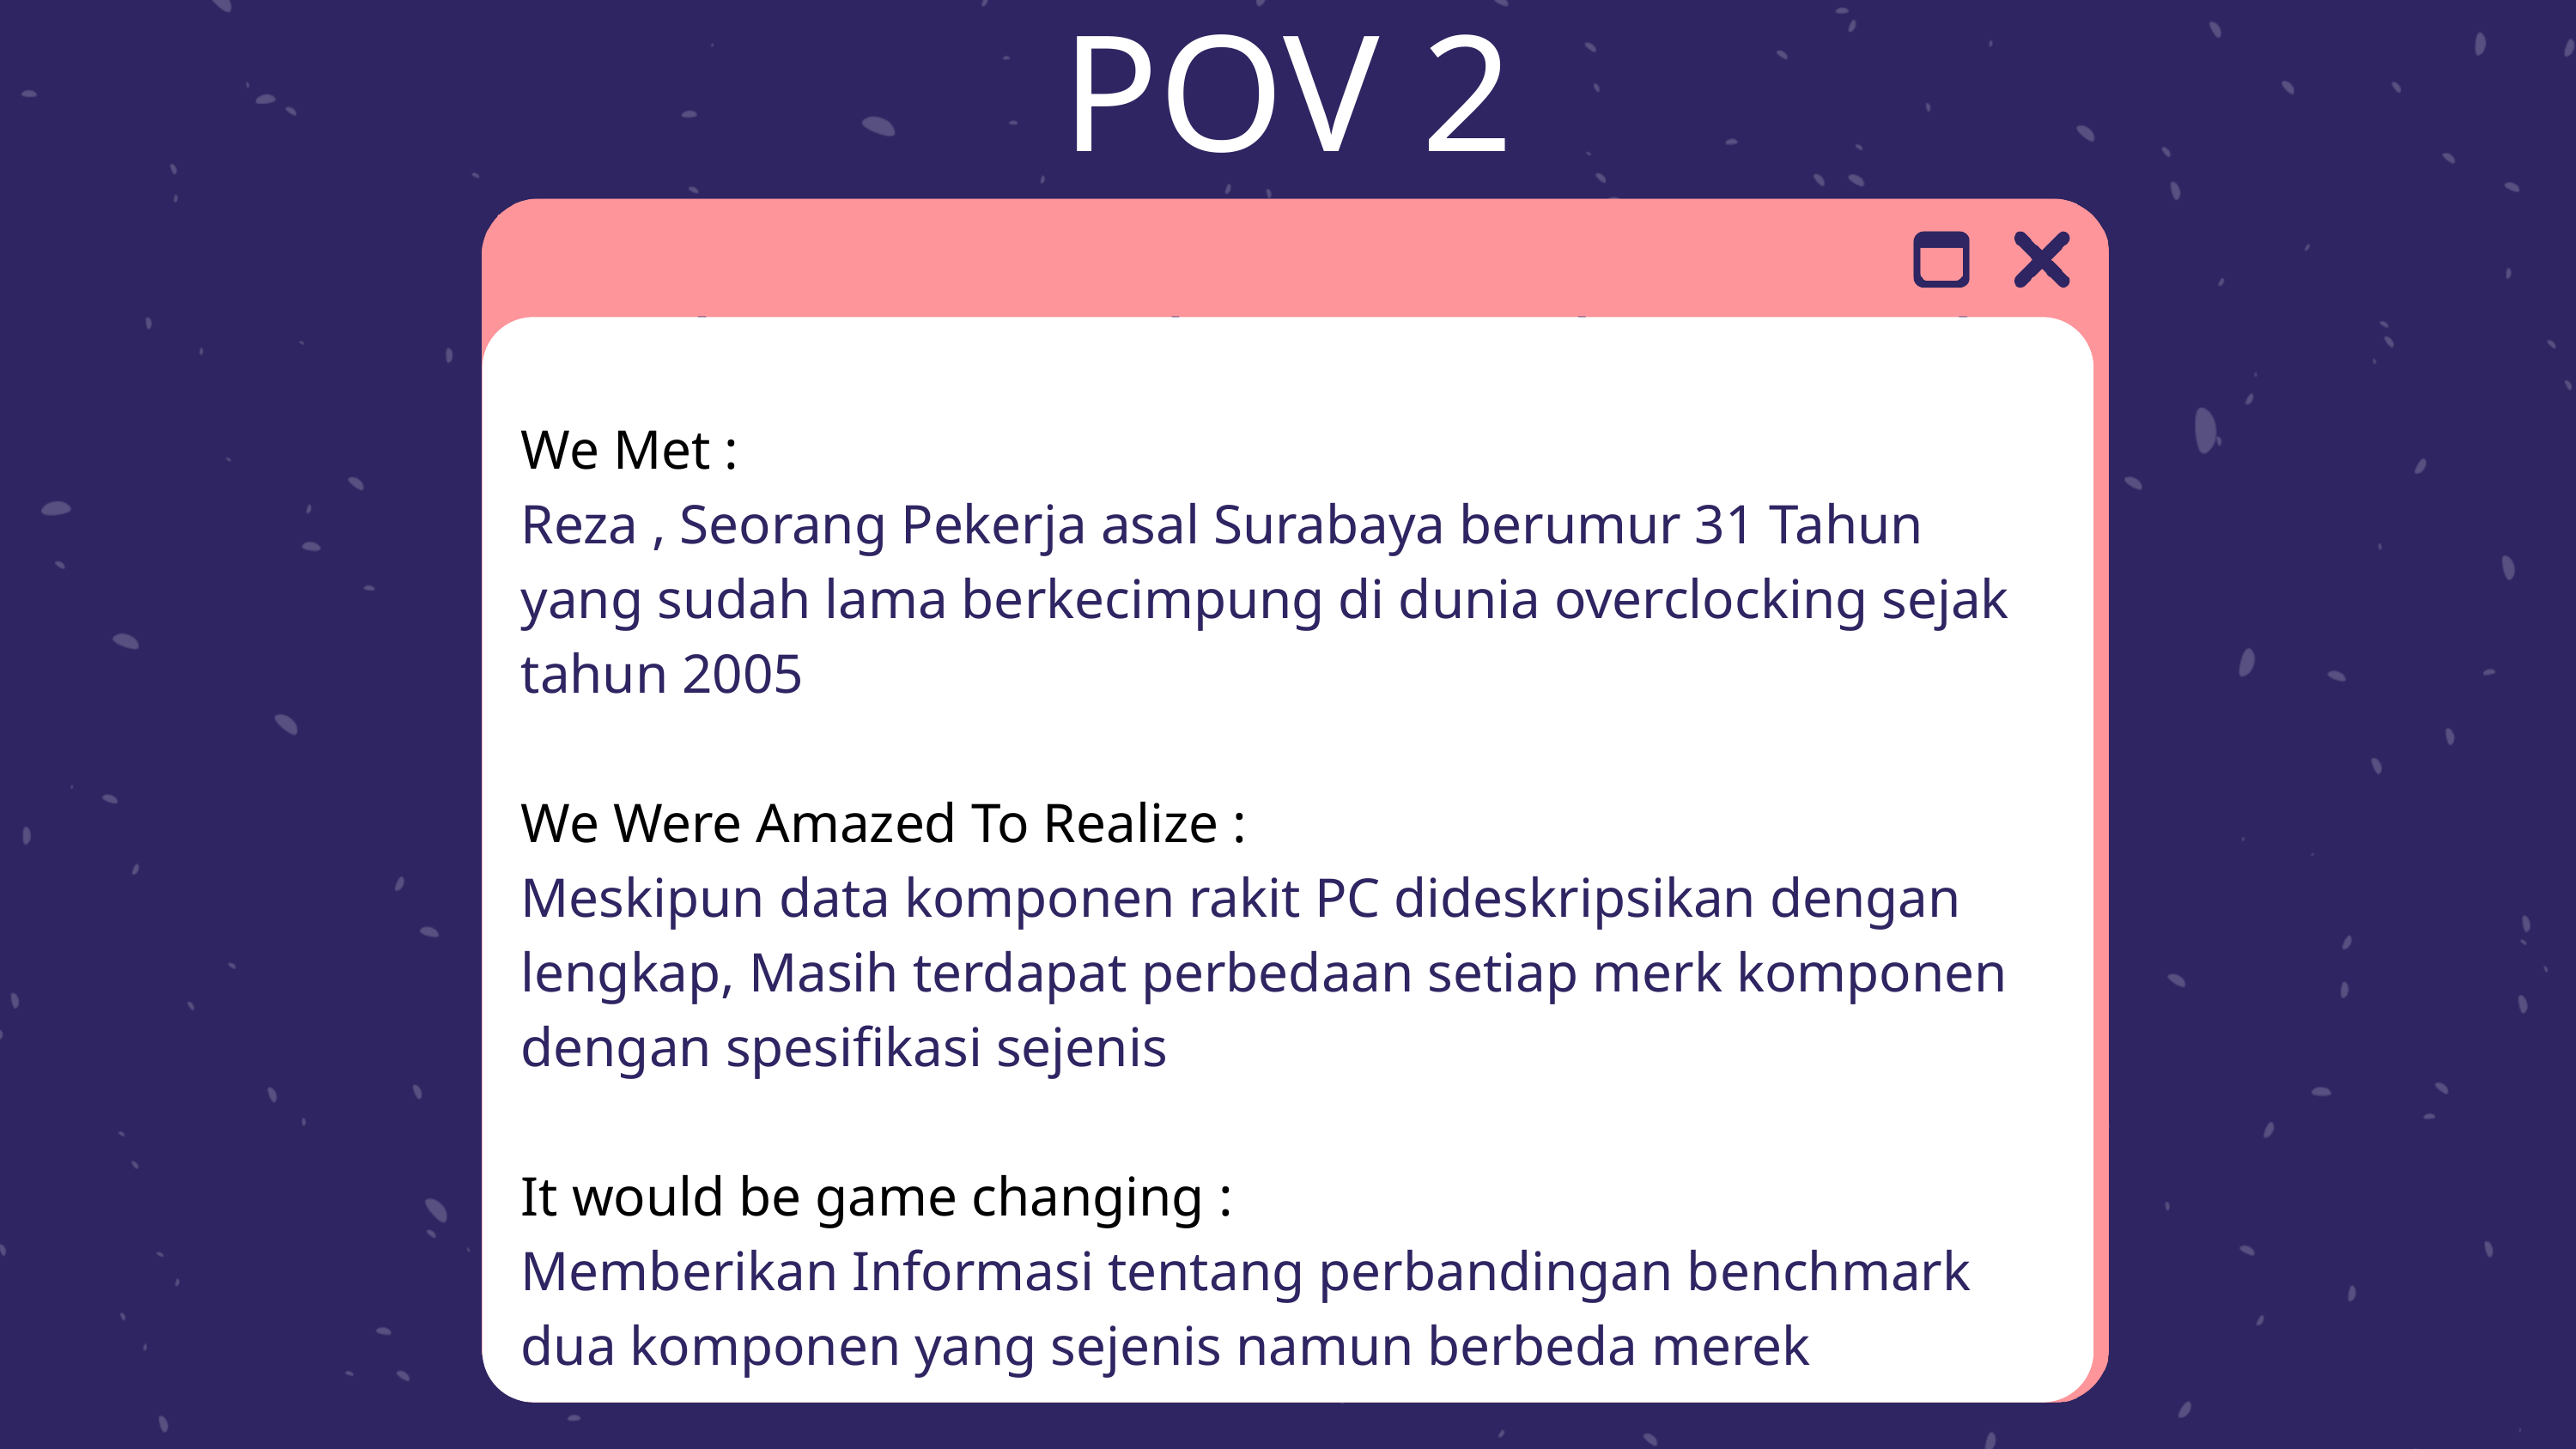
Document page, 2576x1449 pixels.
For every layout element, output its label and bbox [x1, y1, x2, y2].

text_box [482, 317, 2094, 1403]
picture [0, 0, 2576, 1449]
